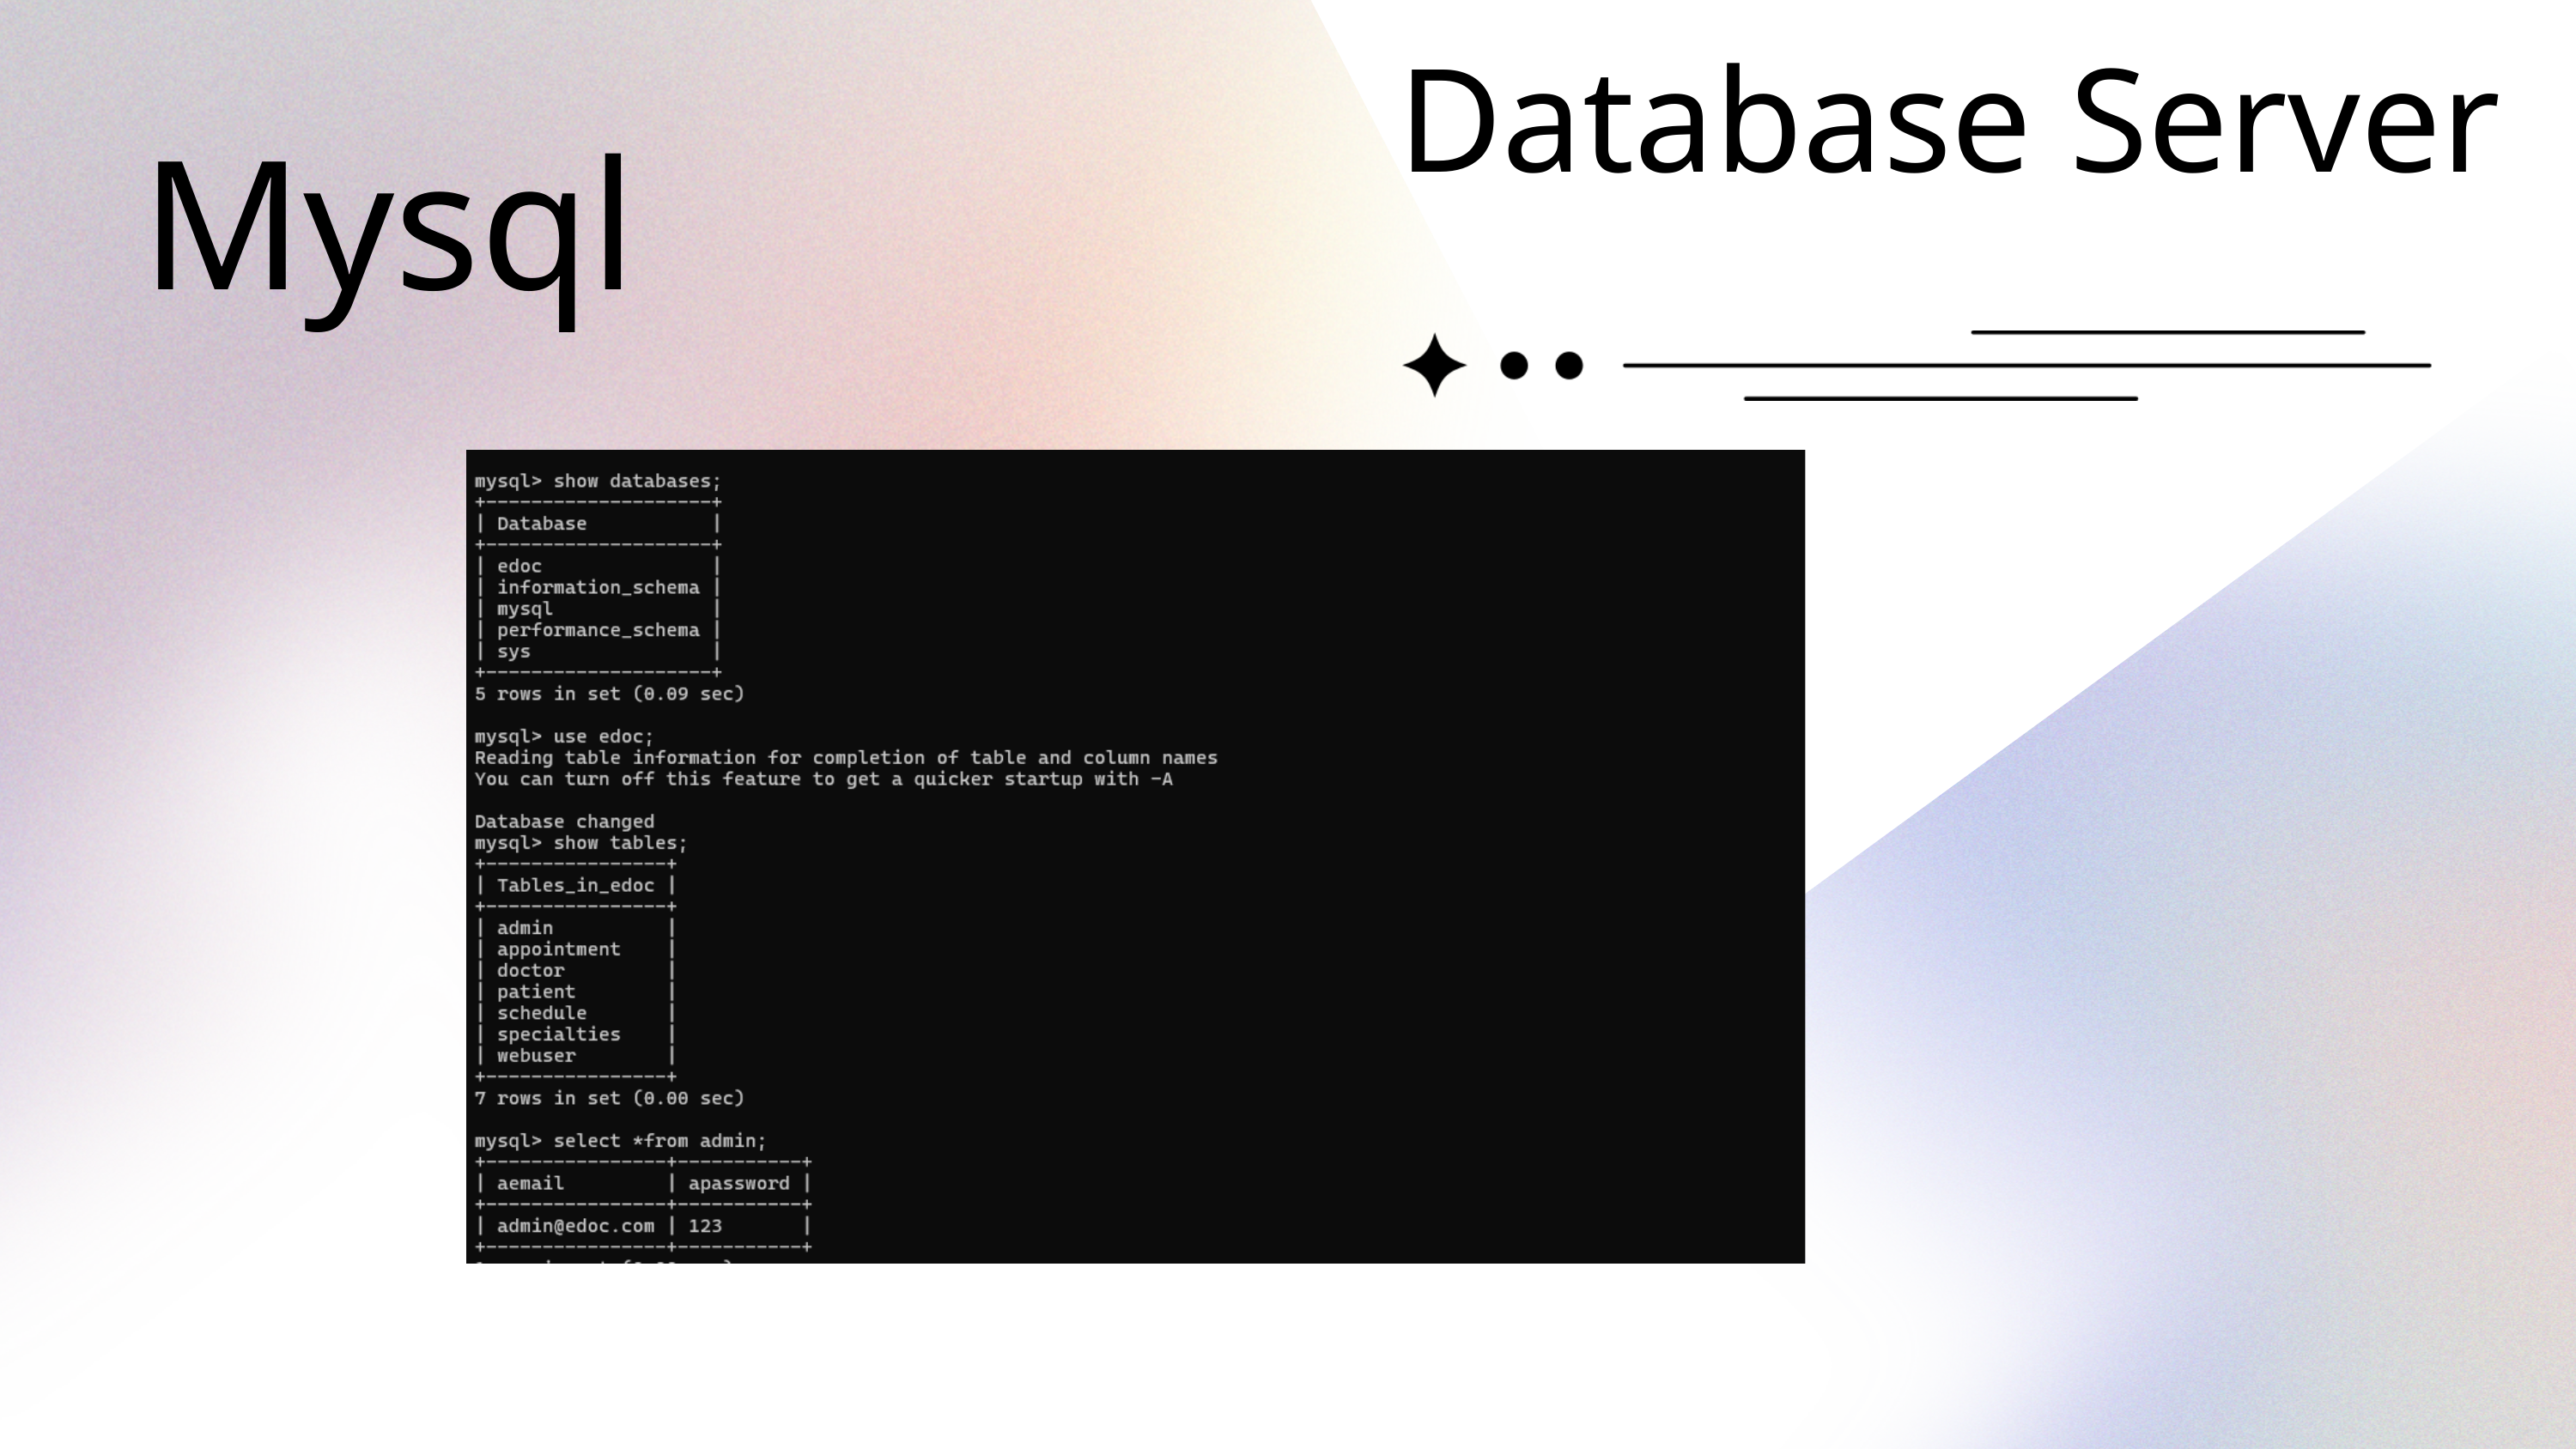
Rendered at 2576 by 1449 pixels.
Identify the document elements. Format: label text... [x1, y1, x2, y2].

text_box [1576, 345, 2576, 1449]
text_box [1401, 330, 2433, 401]
text_box [466, 450, 1806, 1264]
text_box Database Server [1304, 63, 2576, 201]
text_box [0, 0, 1545, 1449]
text_box Mysql [141, 75, 649, 325]
